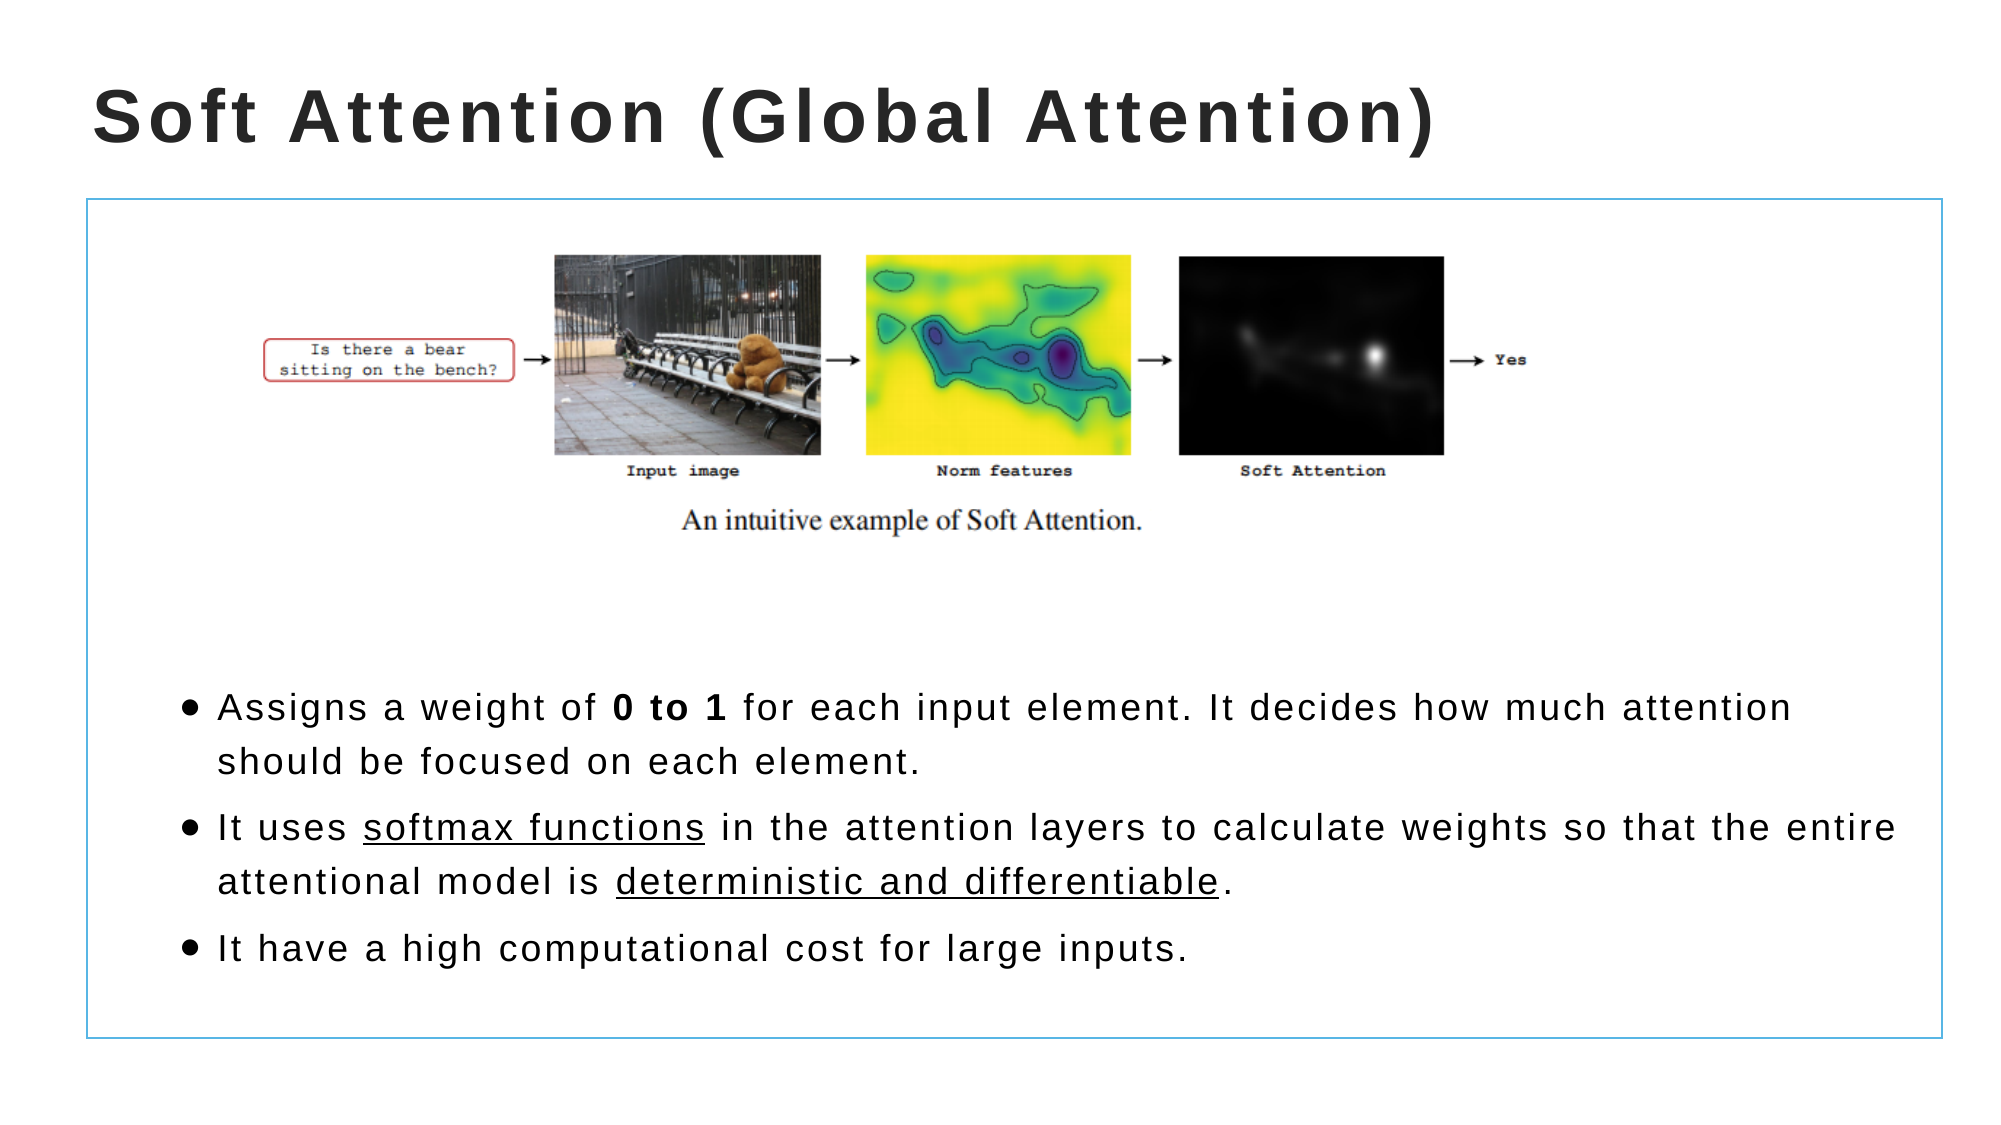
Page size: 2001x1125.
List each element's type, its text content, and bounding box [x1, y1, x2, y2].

picture [249, 242, 1552, 546]
title Soft Attention (Global Attention) [77, 55, 1878, 171]
list Assigns a weight of 0 to 1 for each input element. It decides how much attention should be focused on each element. It uses softmax functions in the attention layers to calculate weights so that the entire attentional model is deterministic and differentiable. It have a high computational cost for large inputs. [86, 198, 1943, 1039]
